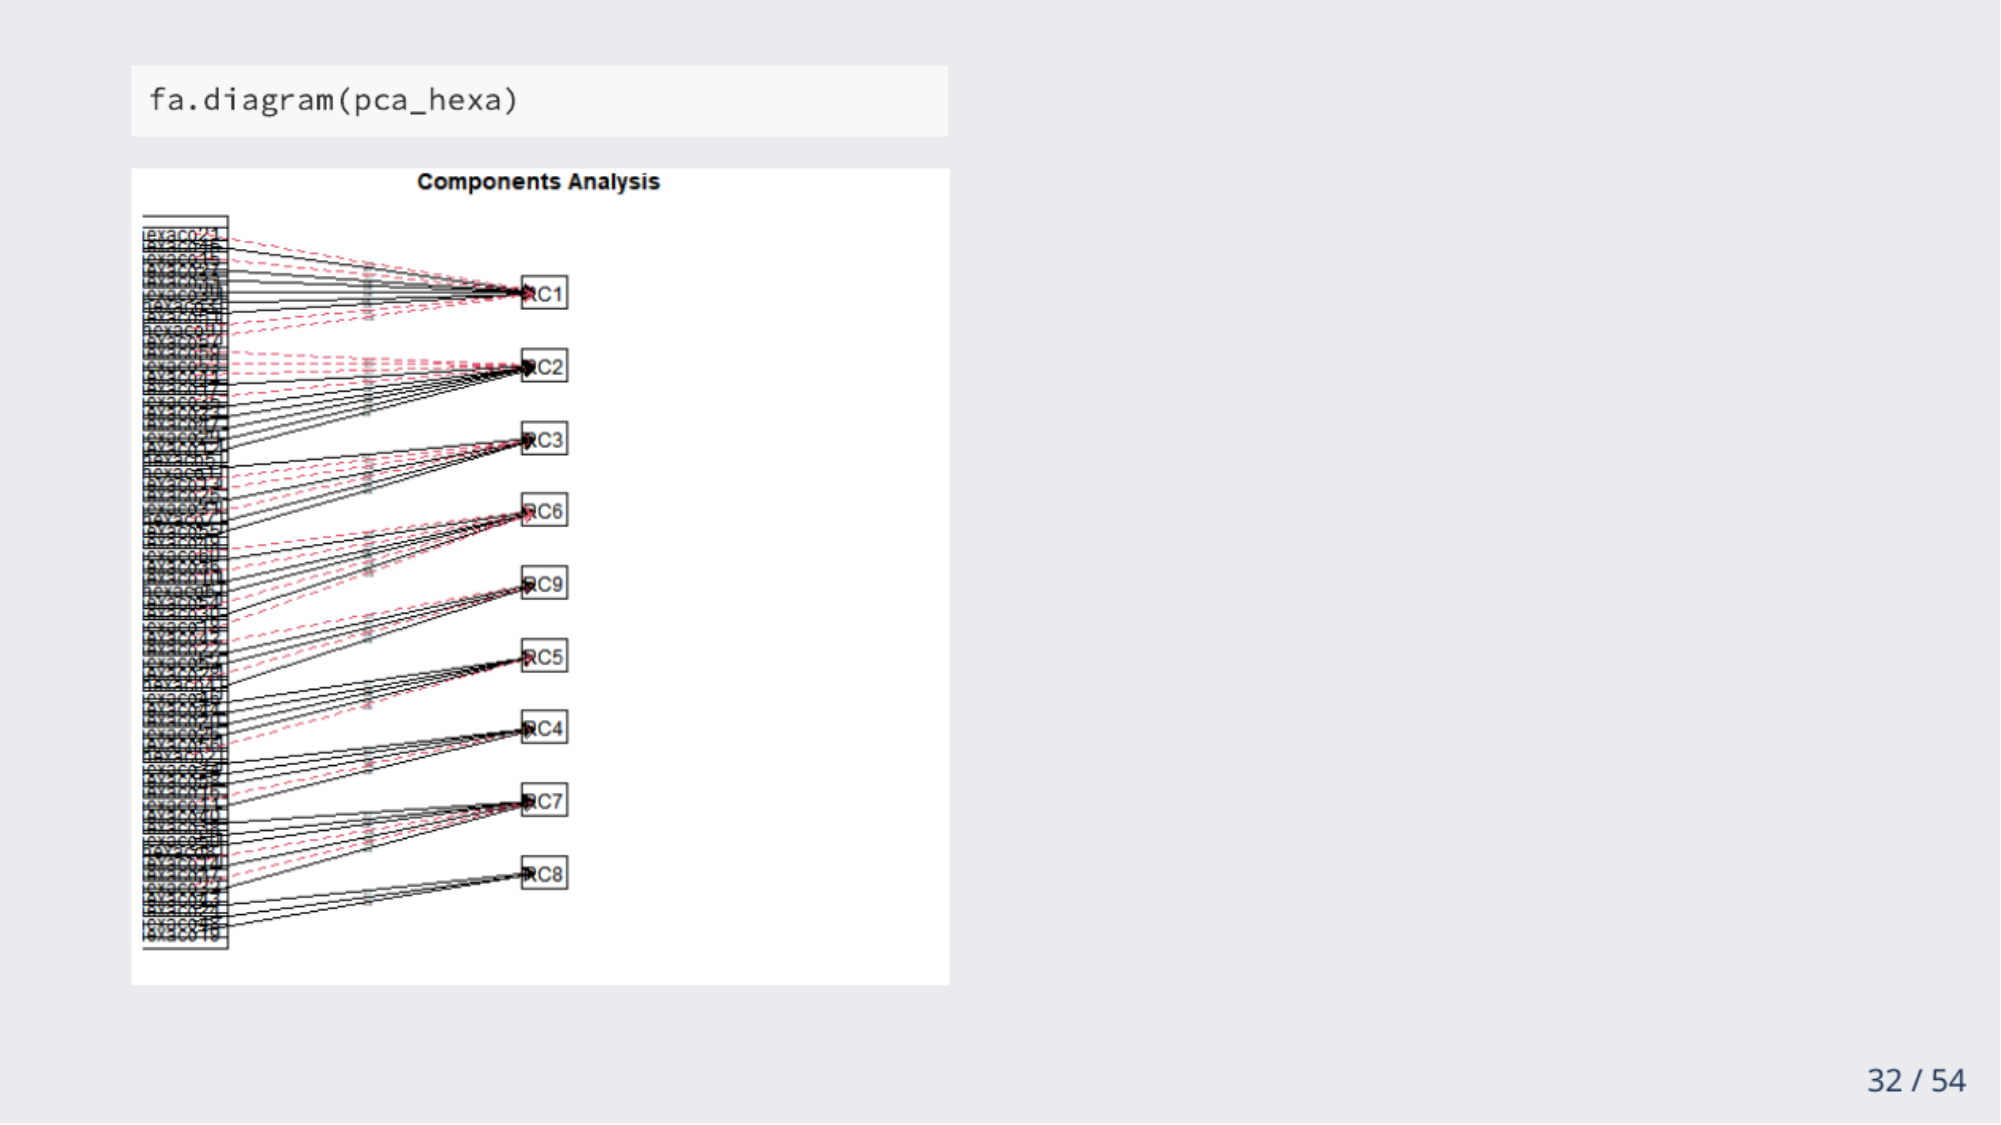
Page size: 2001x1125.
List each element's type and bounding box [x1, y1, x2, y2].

list [0, 0, 2000, 1125]
